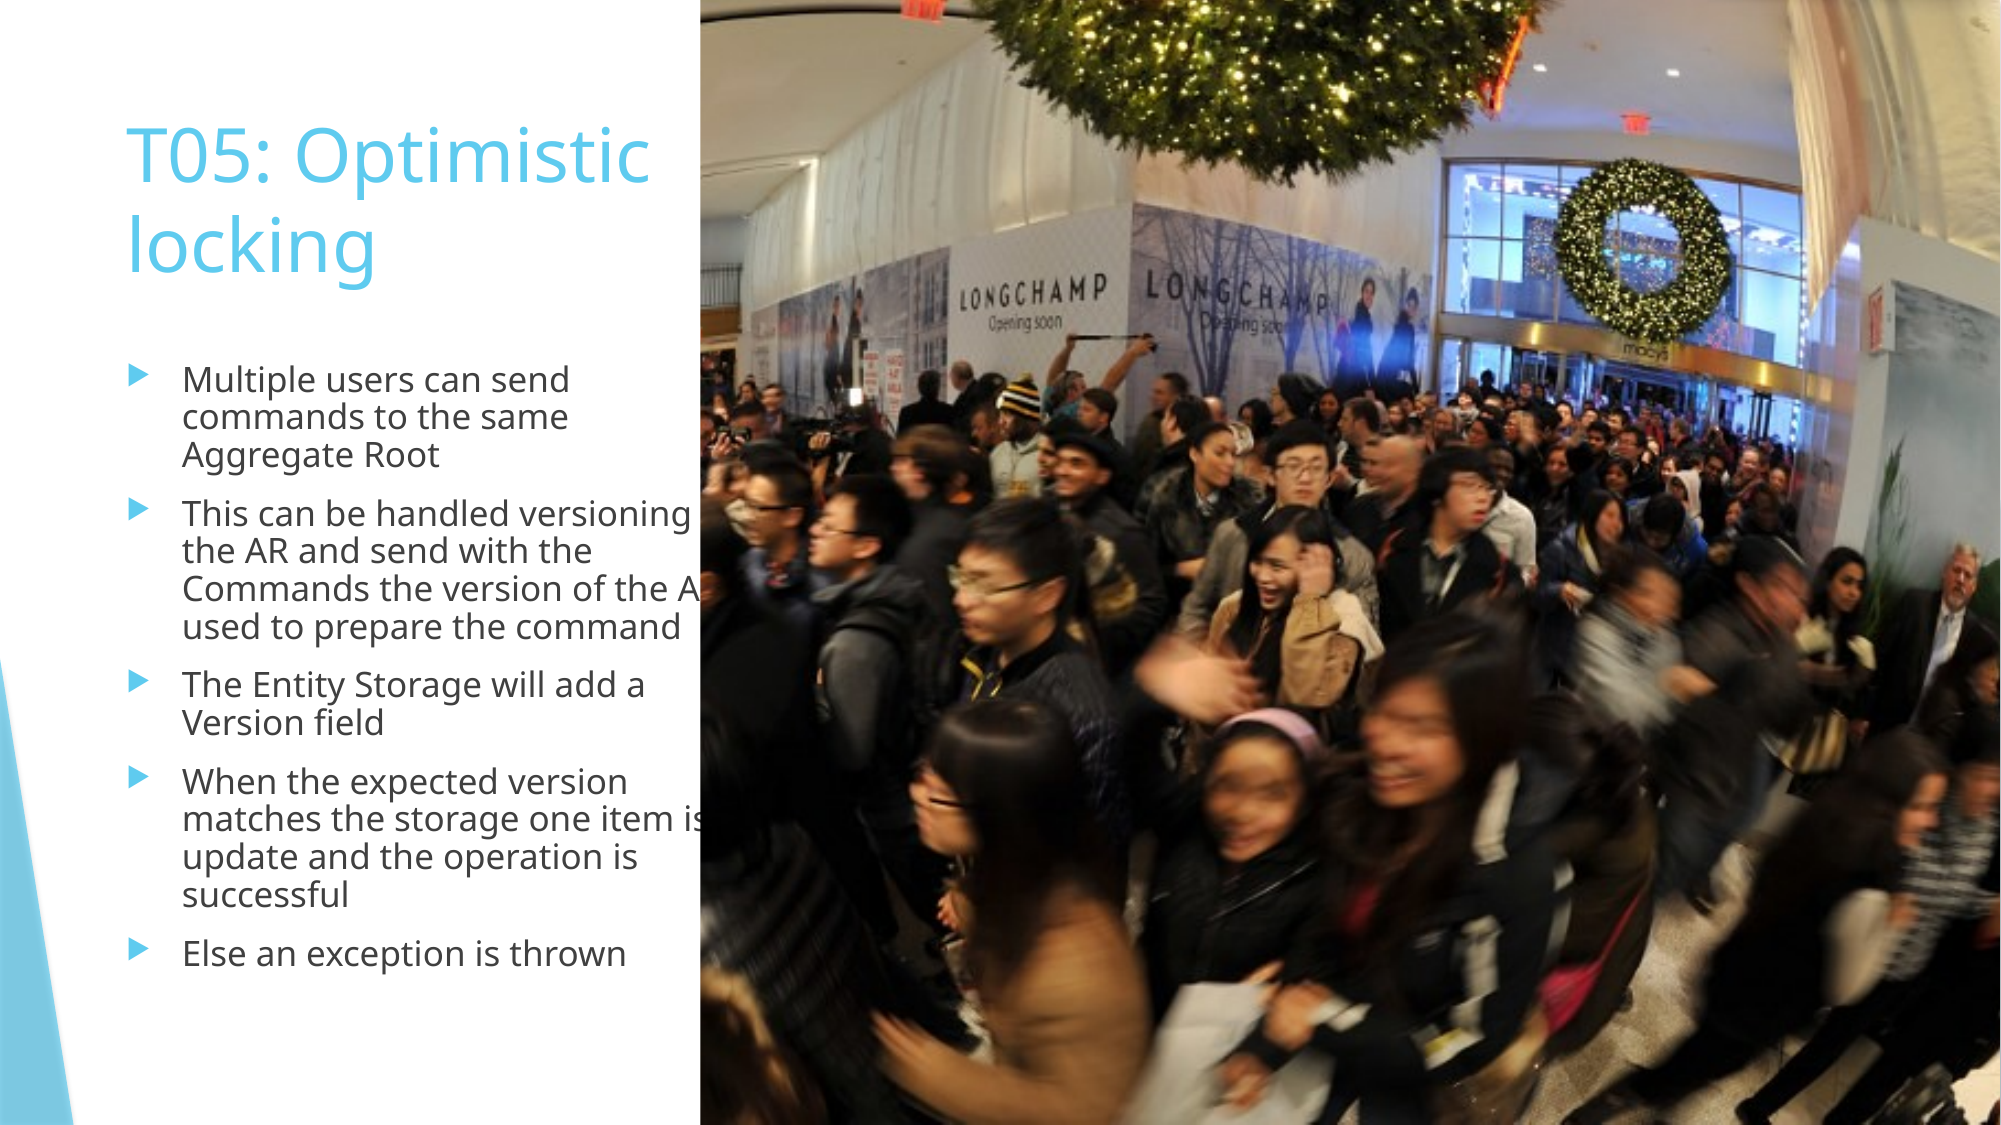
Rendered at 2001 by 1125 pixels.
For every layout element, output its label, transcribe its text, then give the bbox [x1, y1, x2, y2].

title T05: Optimistic locking [111, 99, 695, 317]
list Multiple users can send commands to the same Aggregate Root This can be handled versioning the AR and send with the Commands the version of the AR used to prepare the command The Entity Storage will add a Version field When the expected version matches the storage one item is update and the operation is successful Else an exception is thrown [111, 354, 695, 992]
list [699, 0, 2000, 1125]
